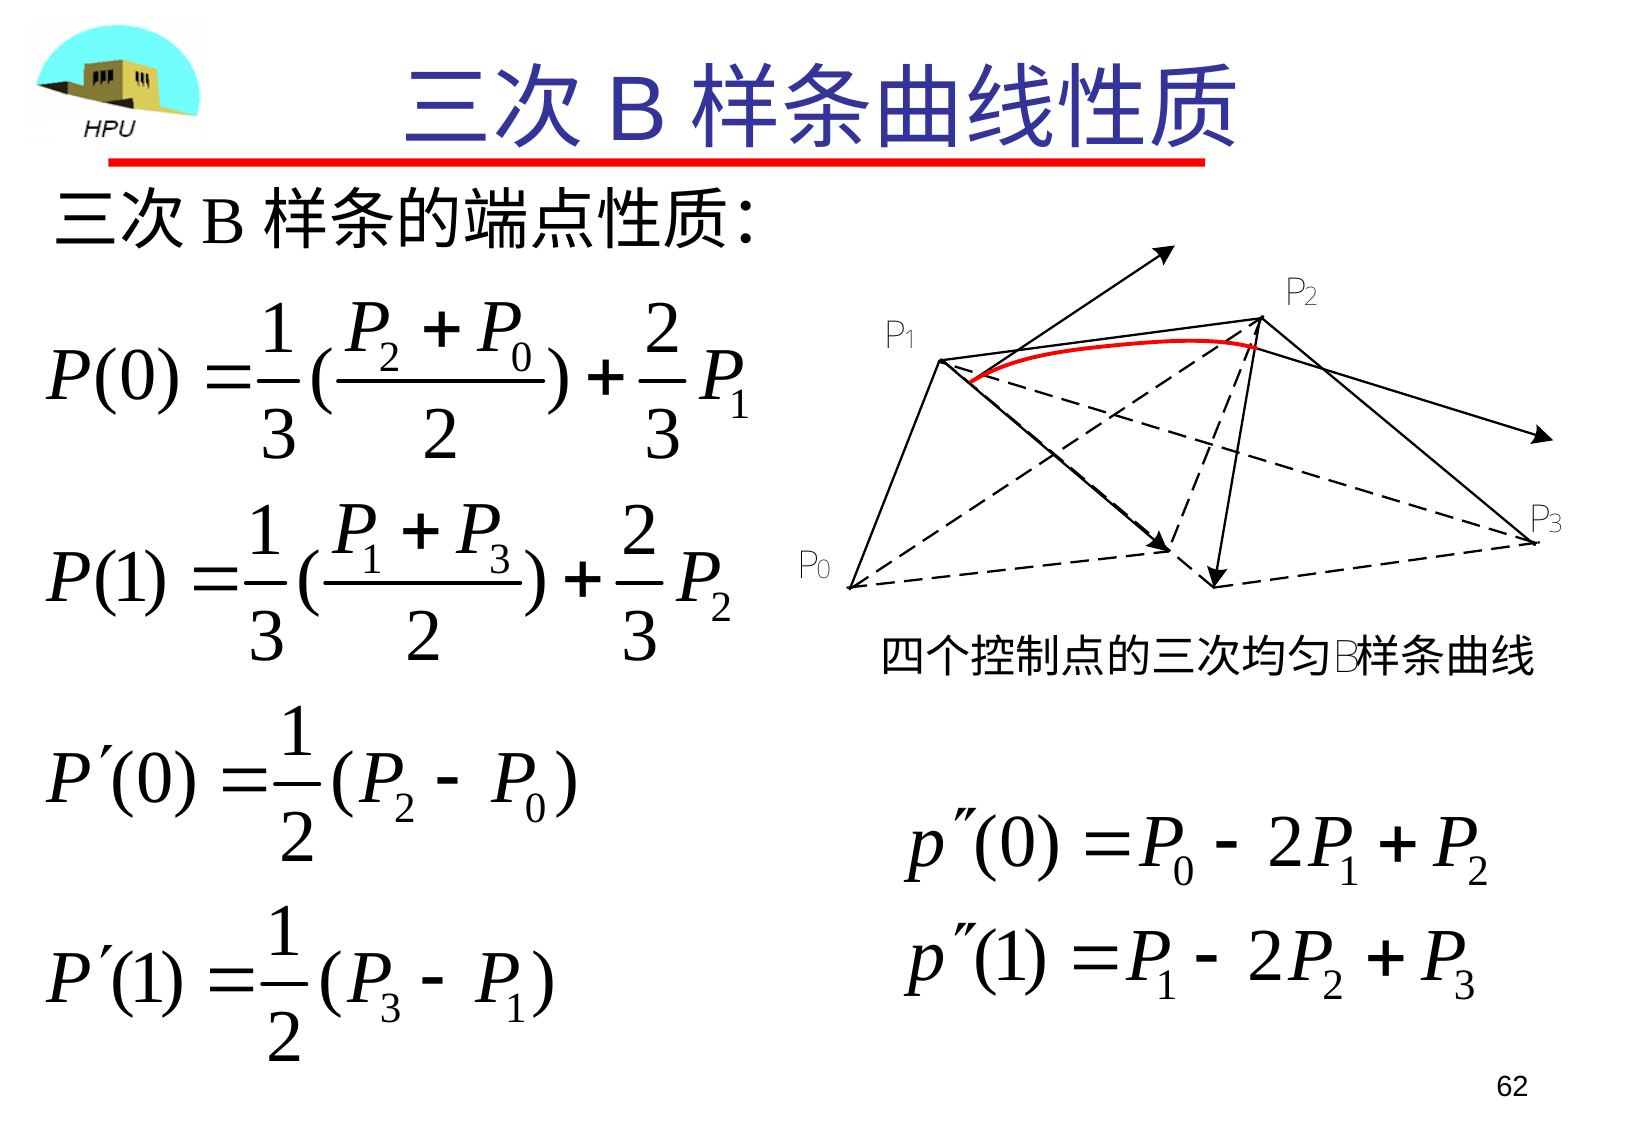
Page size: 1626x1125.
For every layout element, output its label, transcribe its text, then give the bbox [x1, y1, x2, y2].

list 三次B样条的端点性质： [37, 169, 1419, 277]
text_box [887, 792, 1505, 1017]
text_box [703, 218, 1625, 694]
title [27, 12, 1585, 163]
text_box 三次B样条曲线性质 [41, 28, 1599, 179]
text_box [32, 279, 762, 1077]
slide_number 62 [1164, 1059, 1544, 1113]
